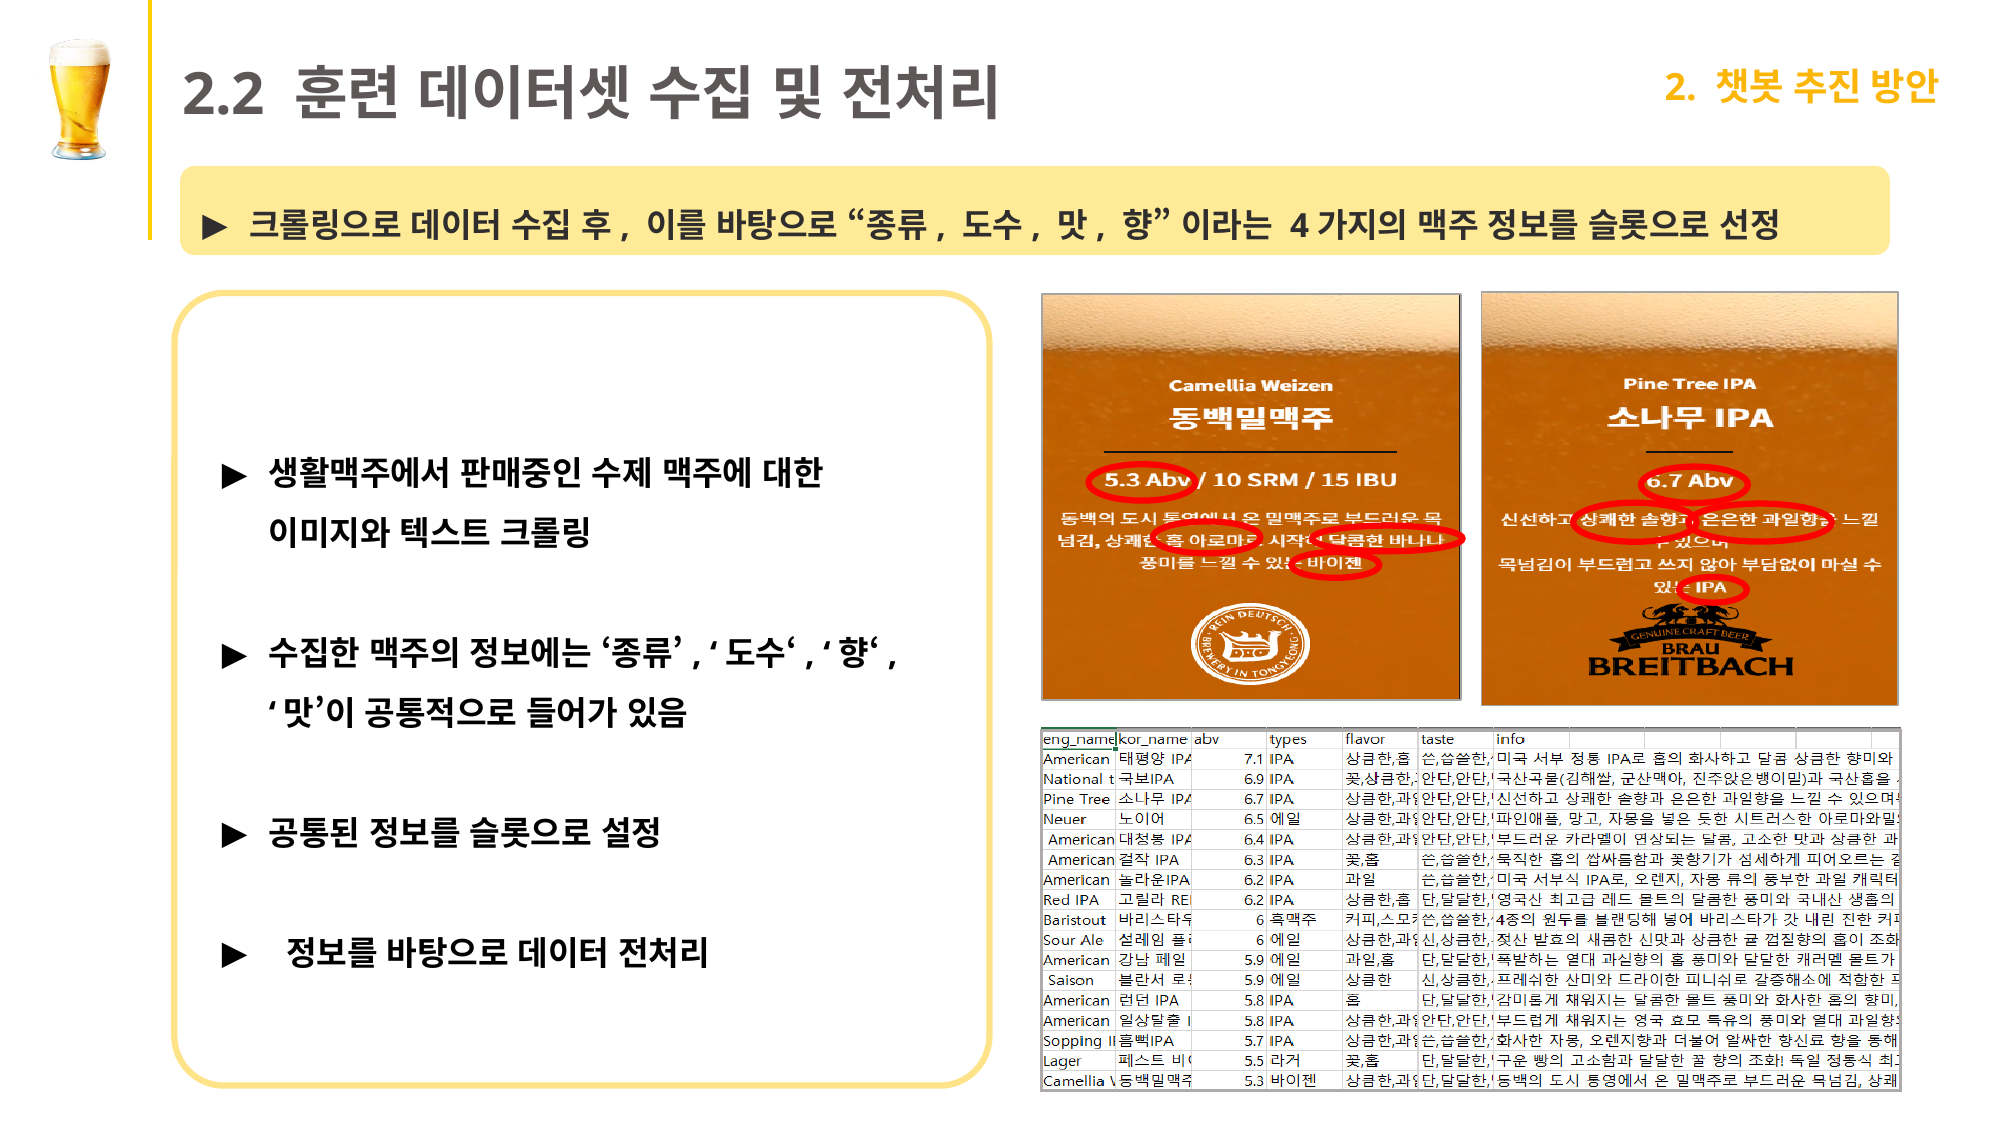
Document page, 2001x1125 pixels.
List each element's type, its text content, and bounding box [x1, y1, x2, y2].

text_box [1042, 292, 1898, 705]
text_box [1041, 727, 1901, 1091]
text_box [180, 165, 1906, 256]
picture [34, 37, 128, 164]
text_box 2. 챗봇 추진 방안 [1459, 55, 1955, 116]
text_box 2.2 훈련 데이터셋 수집 및 전처리 [167, 49, 1168, 135]
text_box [174, 292, 990, 1086]
